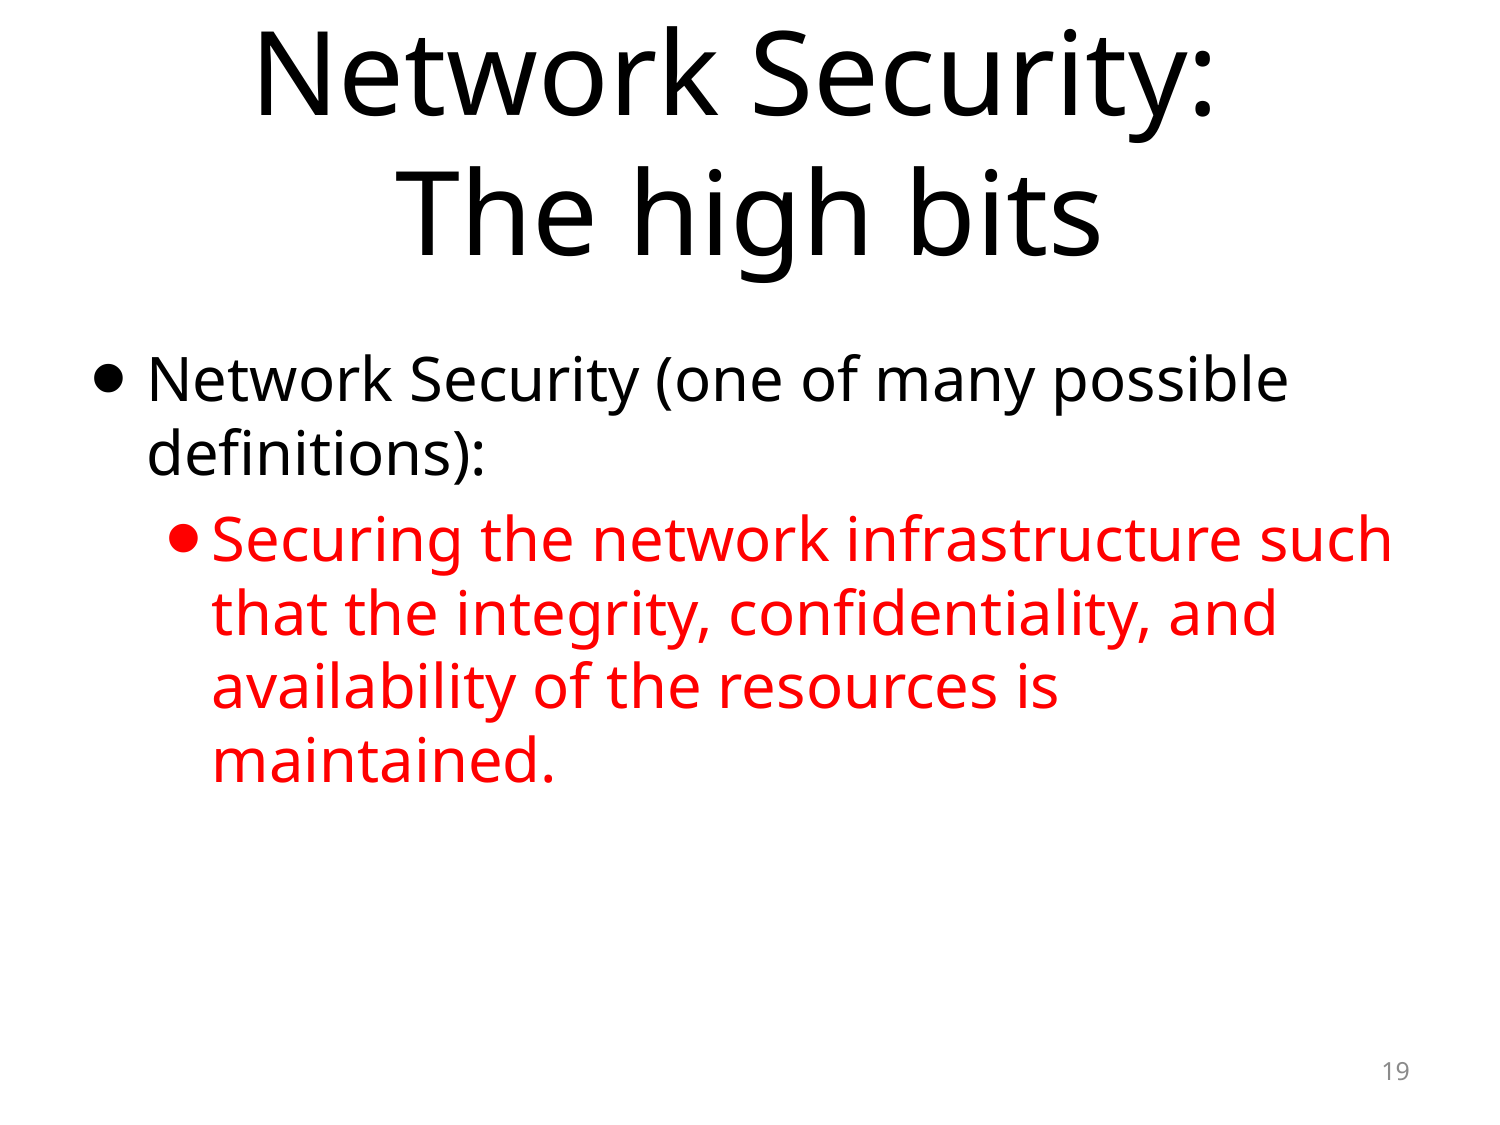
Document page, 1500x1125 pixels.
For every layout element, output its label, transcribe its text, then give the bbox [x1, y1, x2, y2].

slide_number 19 [1074, 1042, 1425, 1103]
list Network Security (one of many possible definitions): Securing the network infrastructure such that the integrity, confidentiality, and availability of the resources is maintained. [75, 332, 1425, 1005]
title Network Security: The high bits [75, 45, 1425, 233]
